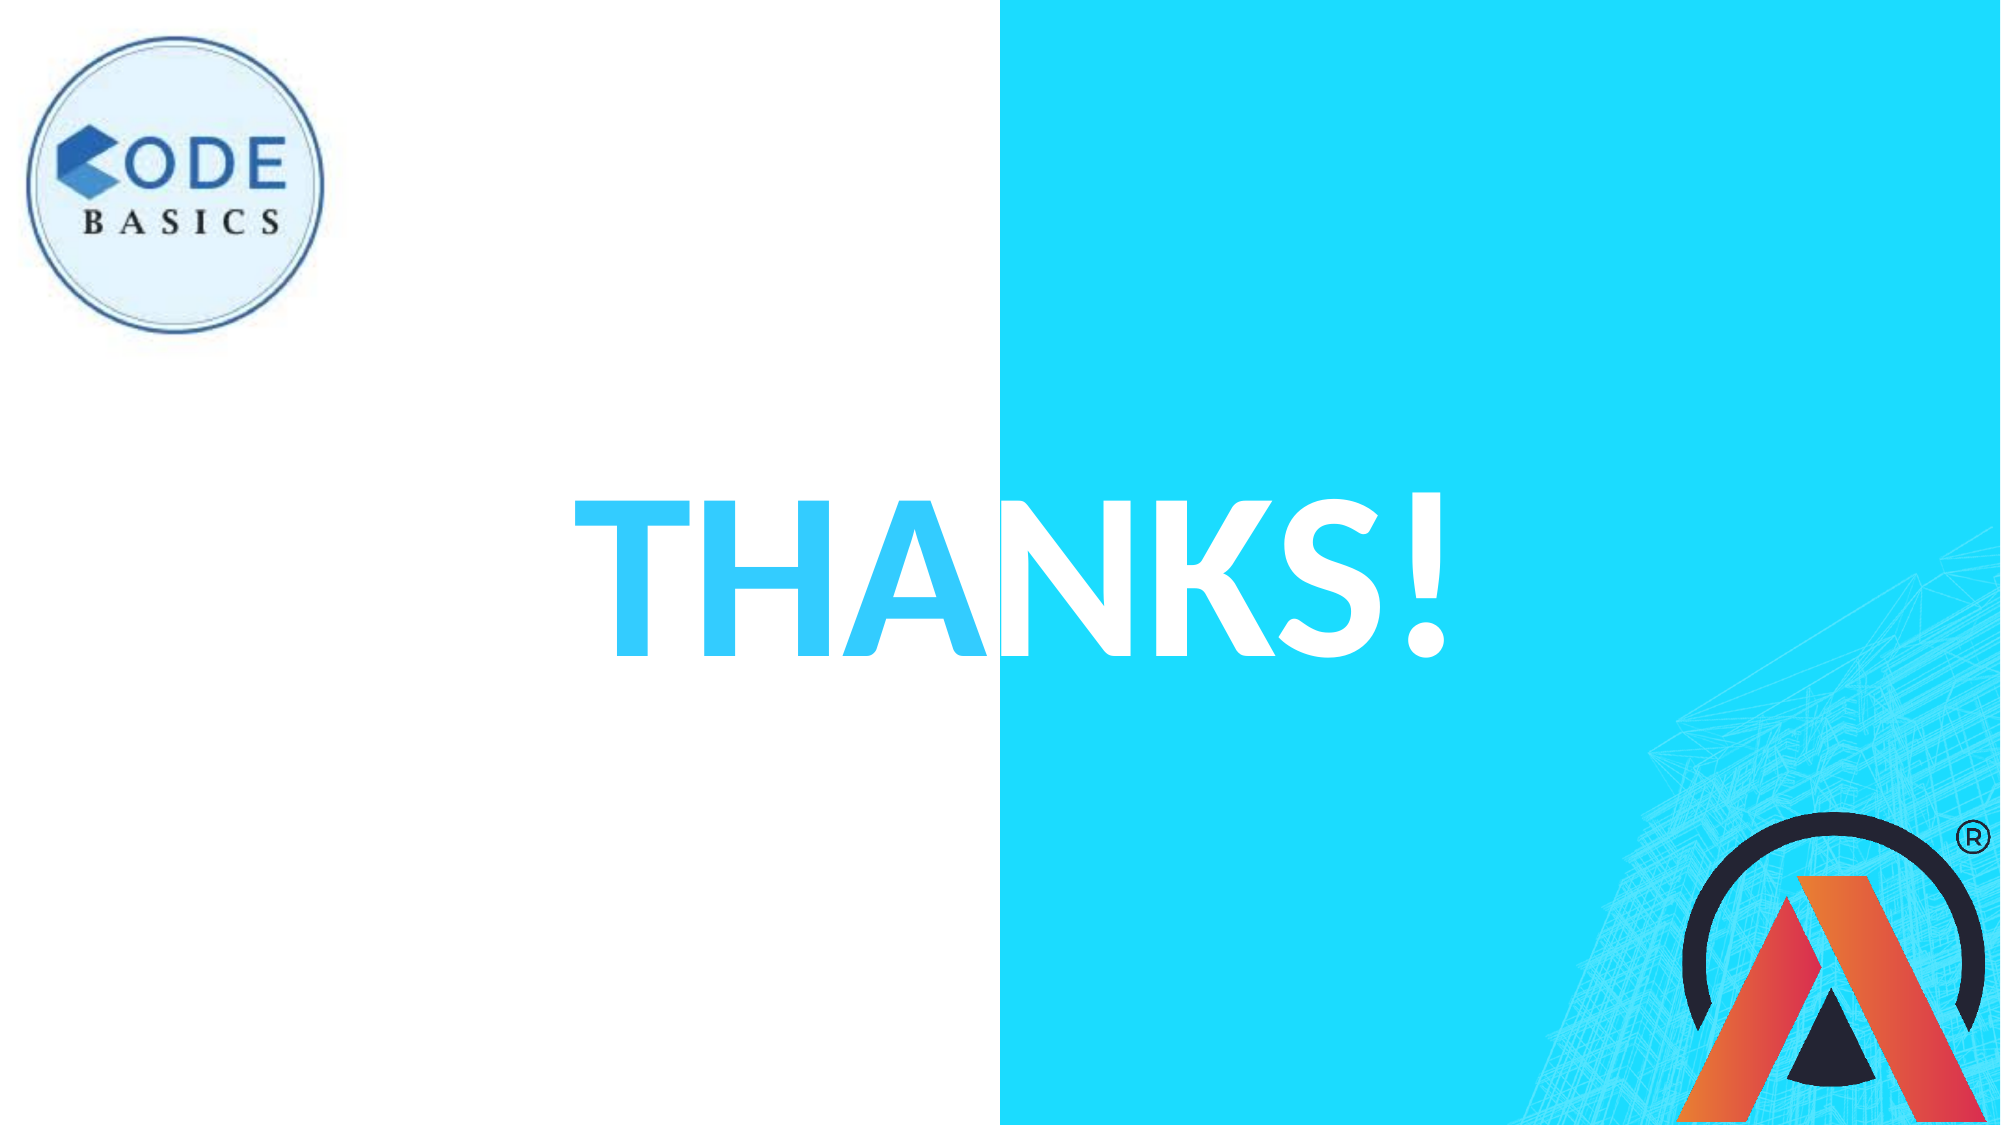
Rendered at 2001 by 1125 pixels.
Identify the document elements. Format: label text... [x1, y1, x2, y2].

picture [1000, 0, 2001, 1125]
title Thanks! [558, 412, 1571, 713]
picture [0, 0, 360, 371]
